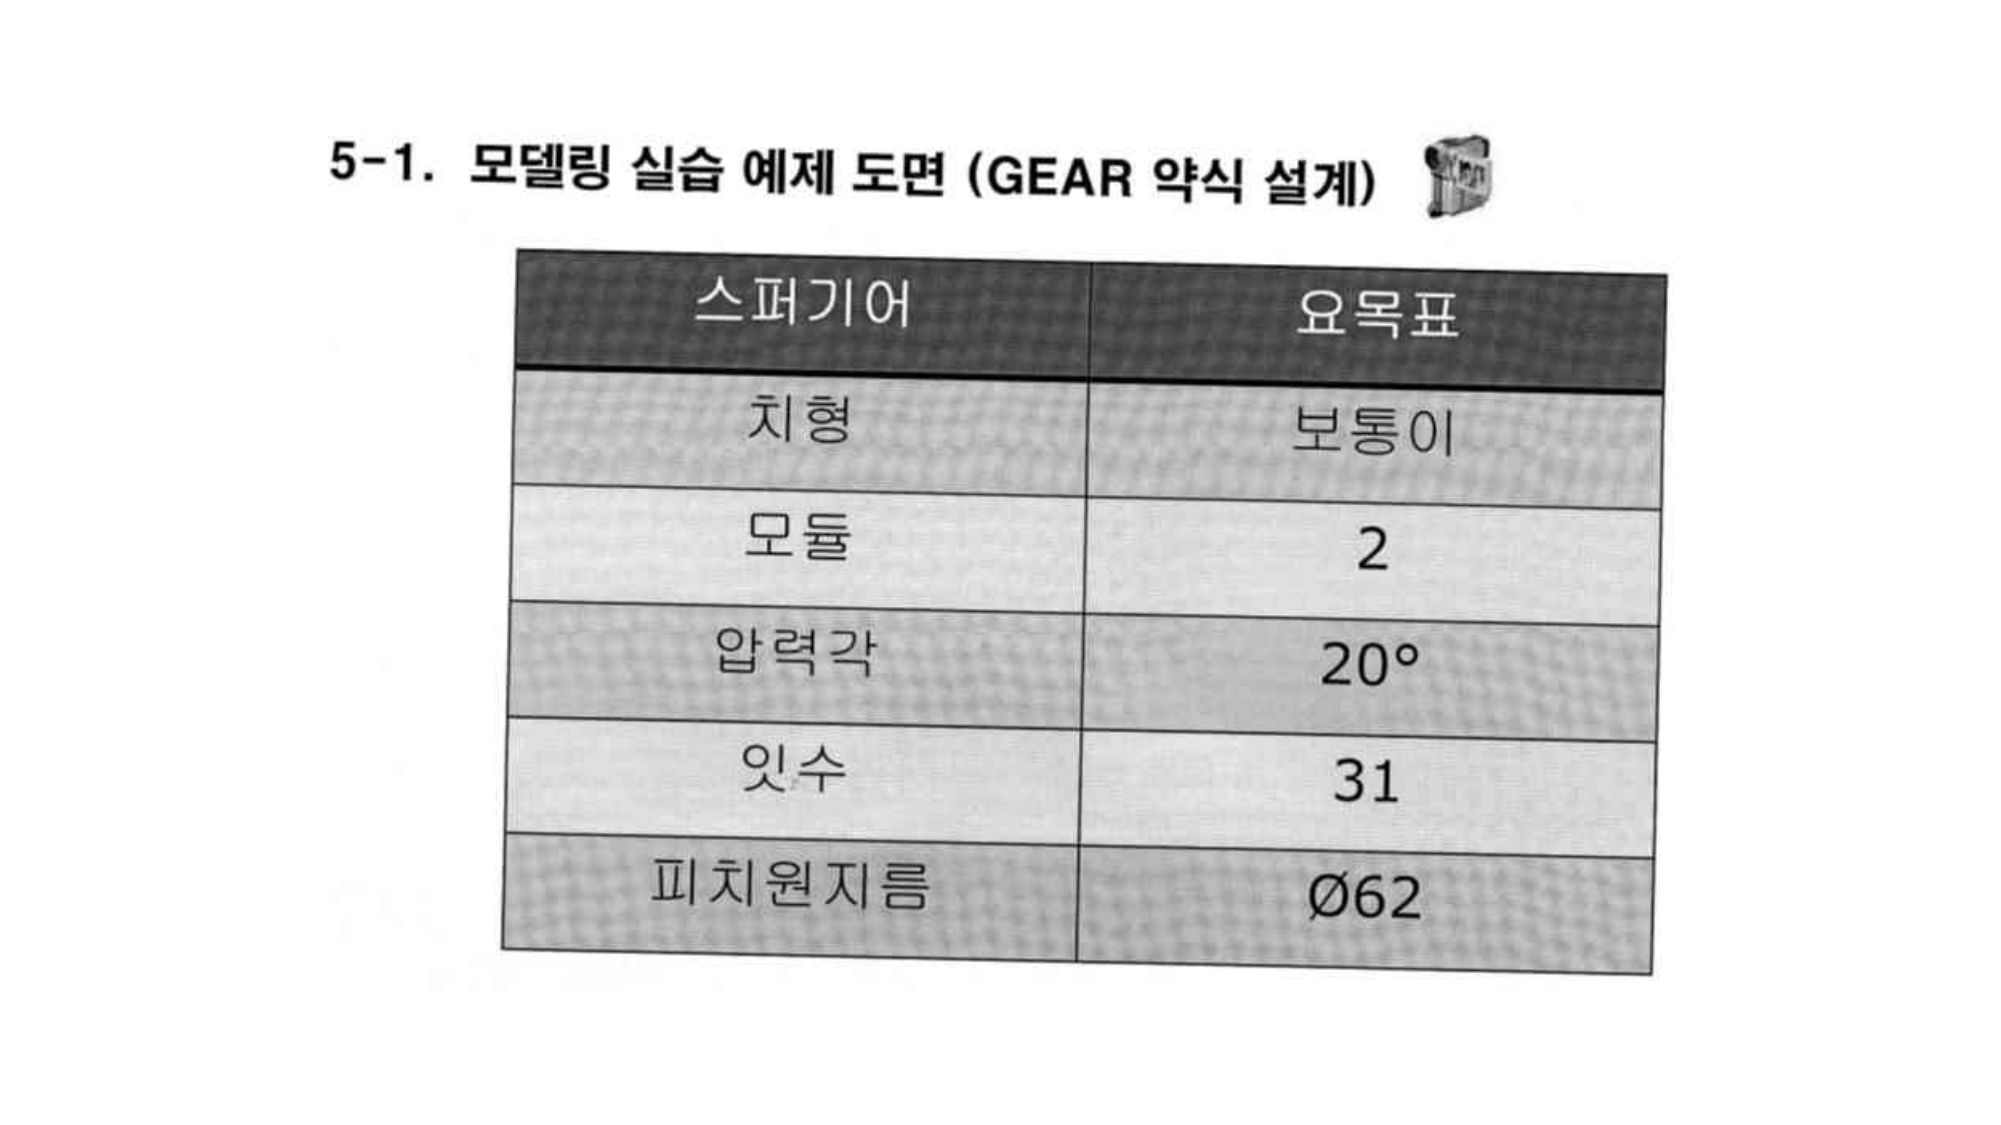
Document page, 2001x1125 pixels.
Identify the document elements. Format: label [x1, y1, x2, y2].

picture [315, 122, 1684, 1003]
